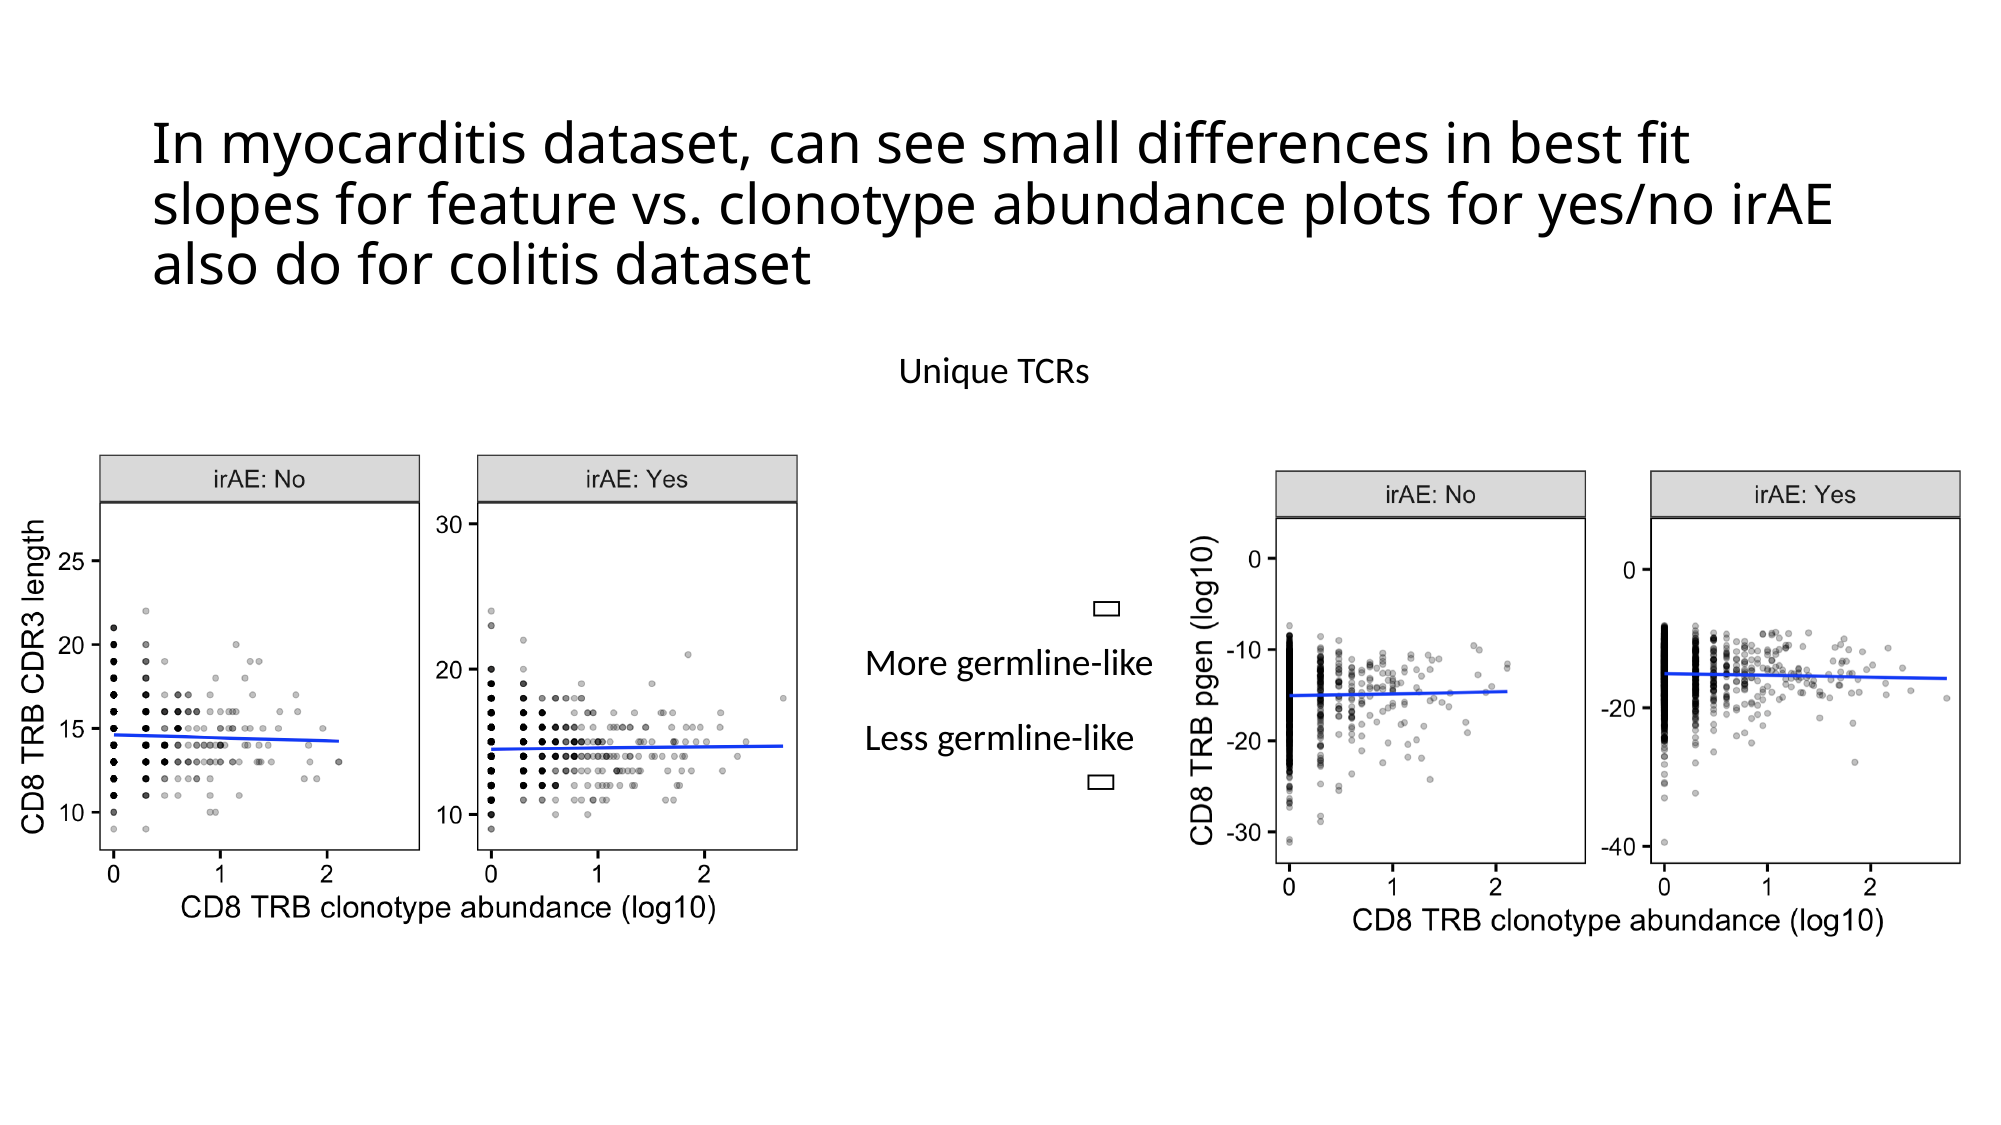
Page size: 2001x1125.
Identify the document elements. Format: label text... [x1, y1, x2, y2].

title In myocarditis dataset, can see small differences in best fit slopes for feature vs. clonotype abundance plots for yes/no irAE also do for colitis dataset [137, 97, 1863, 315]
picture [1170, 459, 1981, 953]
text_box Unique TCRs [883, 338, 1105, 399]
text_box  [1072, 766, 1133, 933]
text_box Less germline-like [850, 705, 1150, 766]
text_box More germline-like [850, 630, 1170, 691]
picture [0, 445, 810, 937]
text_box  [1075, 460, 1135, 630]
